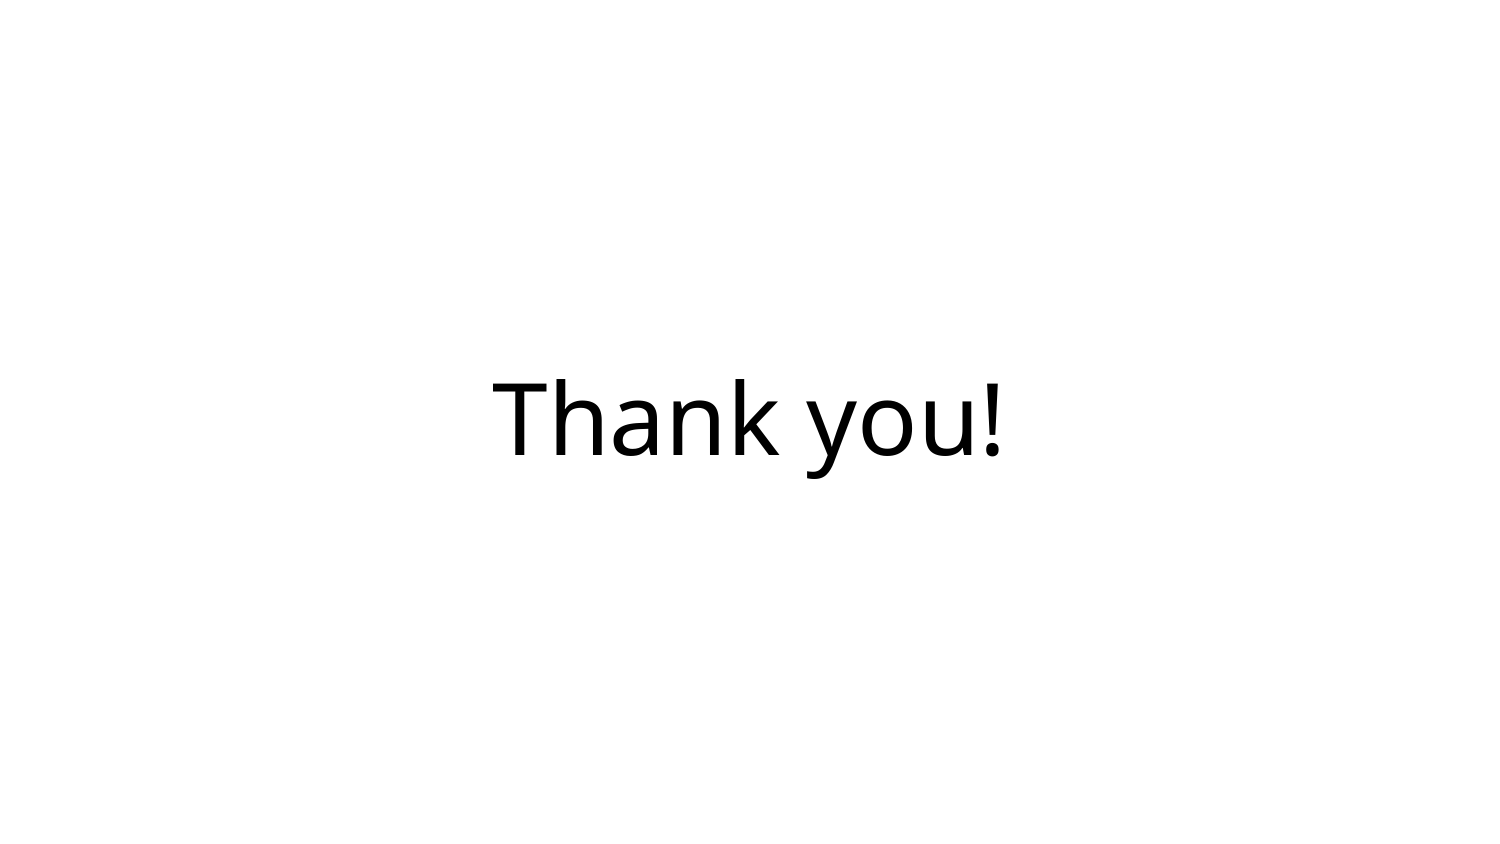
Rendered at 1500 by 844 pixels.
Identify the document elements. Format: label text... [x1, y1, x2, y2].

title Thank you! [405, 340, 1095, 503]
